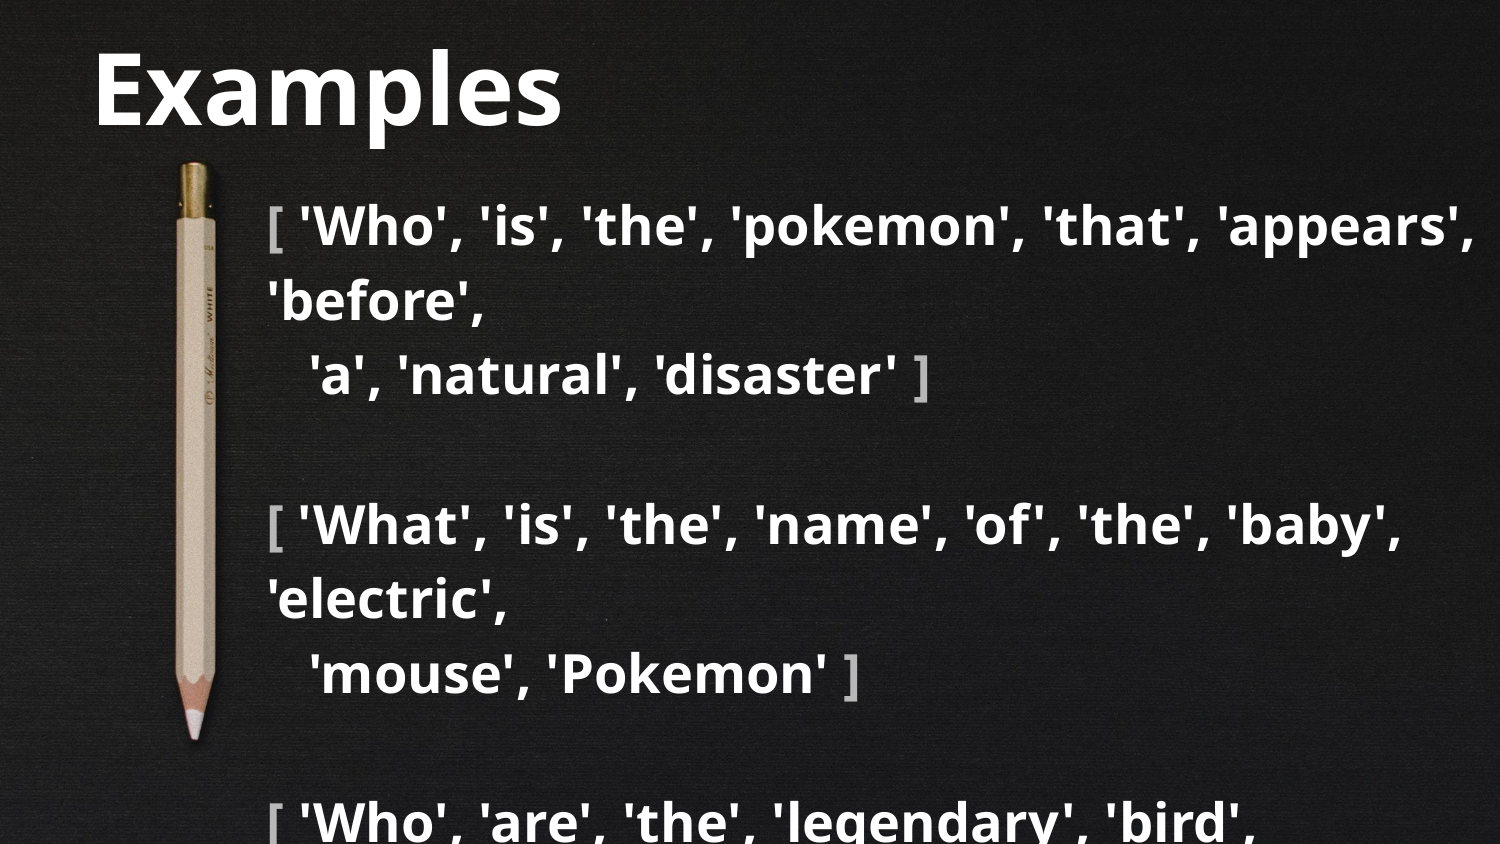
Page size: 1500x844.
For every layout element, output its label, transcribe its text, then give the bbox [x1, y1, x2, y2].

picture [0, 0, 1500, 844]
text_box [ 'Who', 'is', 'the', 'pokemon', 'that', 'appears', 'before', 'a', 'natural', 'disaster' ] [ 'What', 'is', 'the', 'name', 'of', 'the', 'baby', 'electric', 'mouse', 'Pokemon' ] [ 'Who', 'are', 'the', 'legendary', 'bird', 'Pokemon' ] [251, 166, 1500, 762]
text_box Examples [74, 10, 973, 127]
